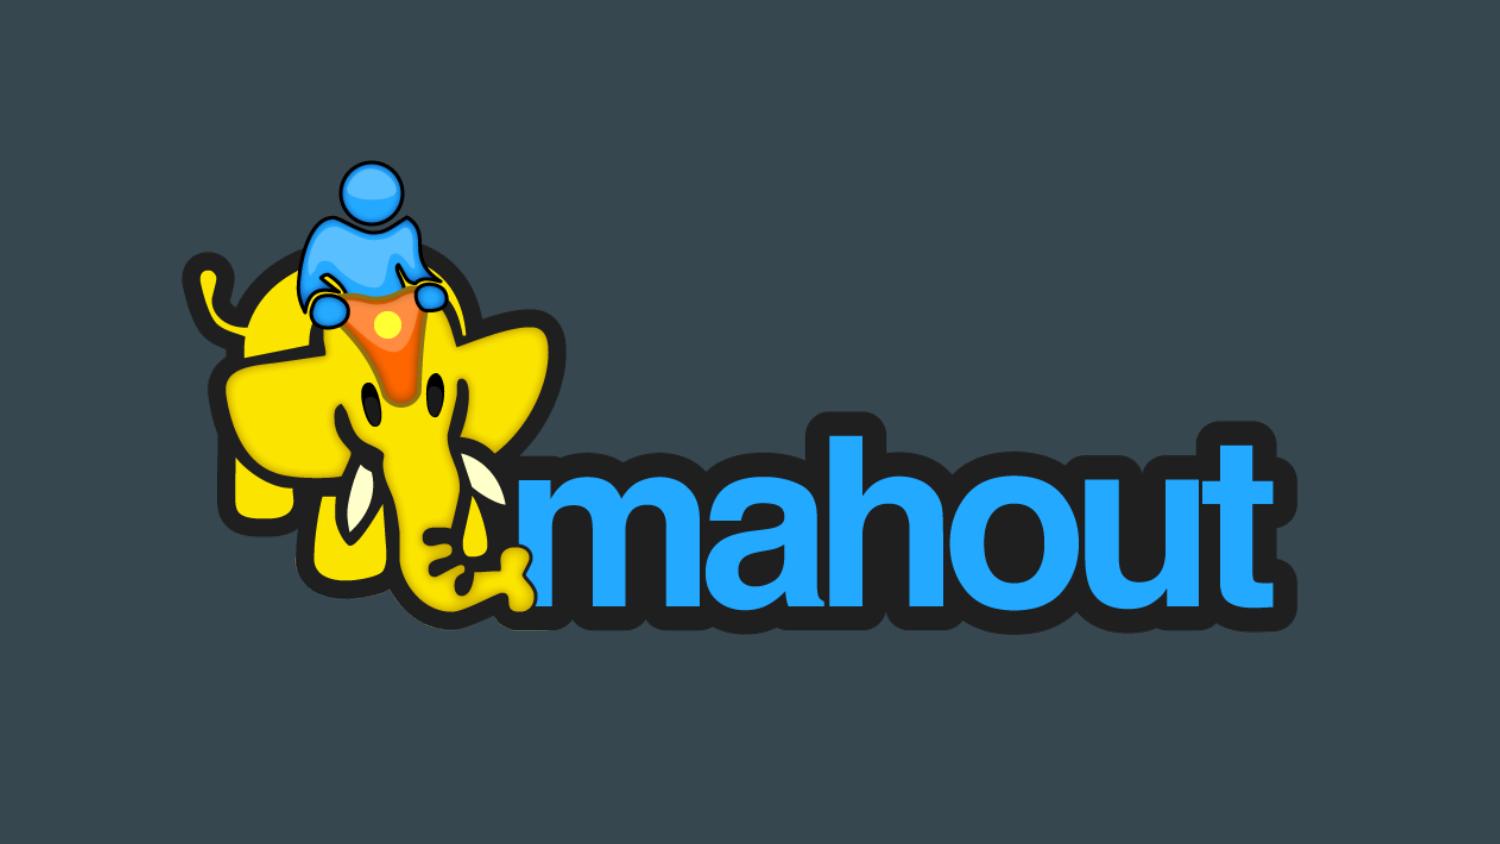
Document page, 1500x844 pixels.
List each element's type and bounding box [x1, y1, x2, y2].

picture [171, 159, 1307, 635]
